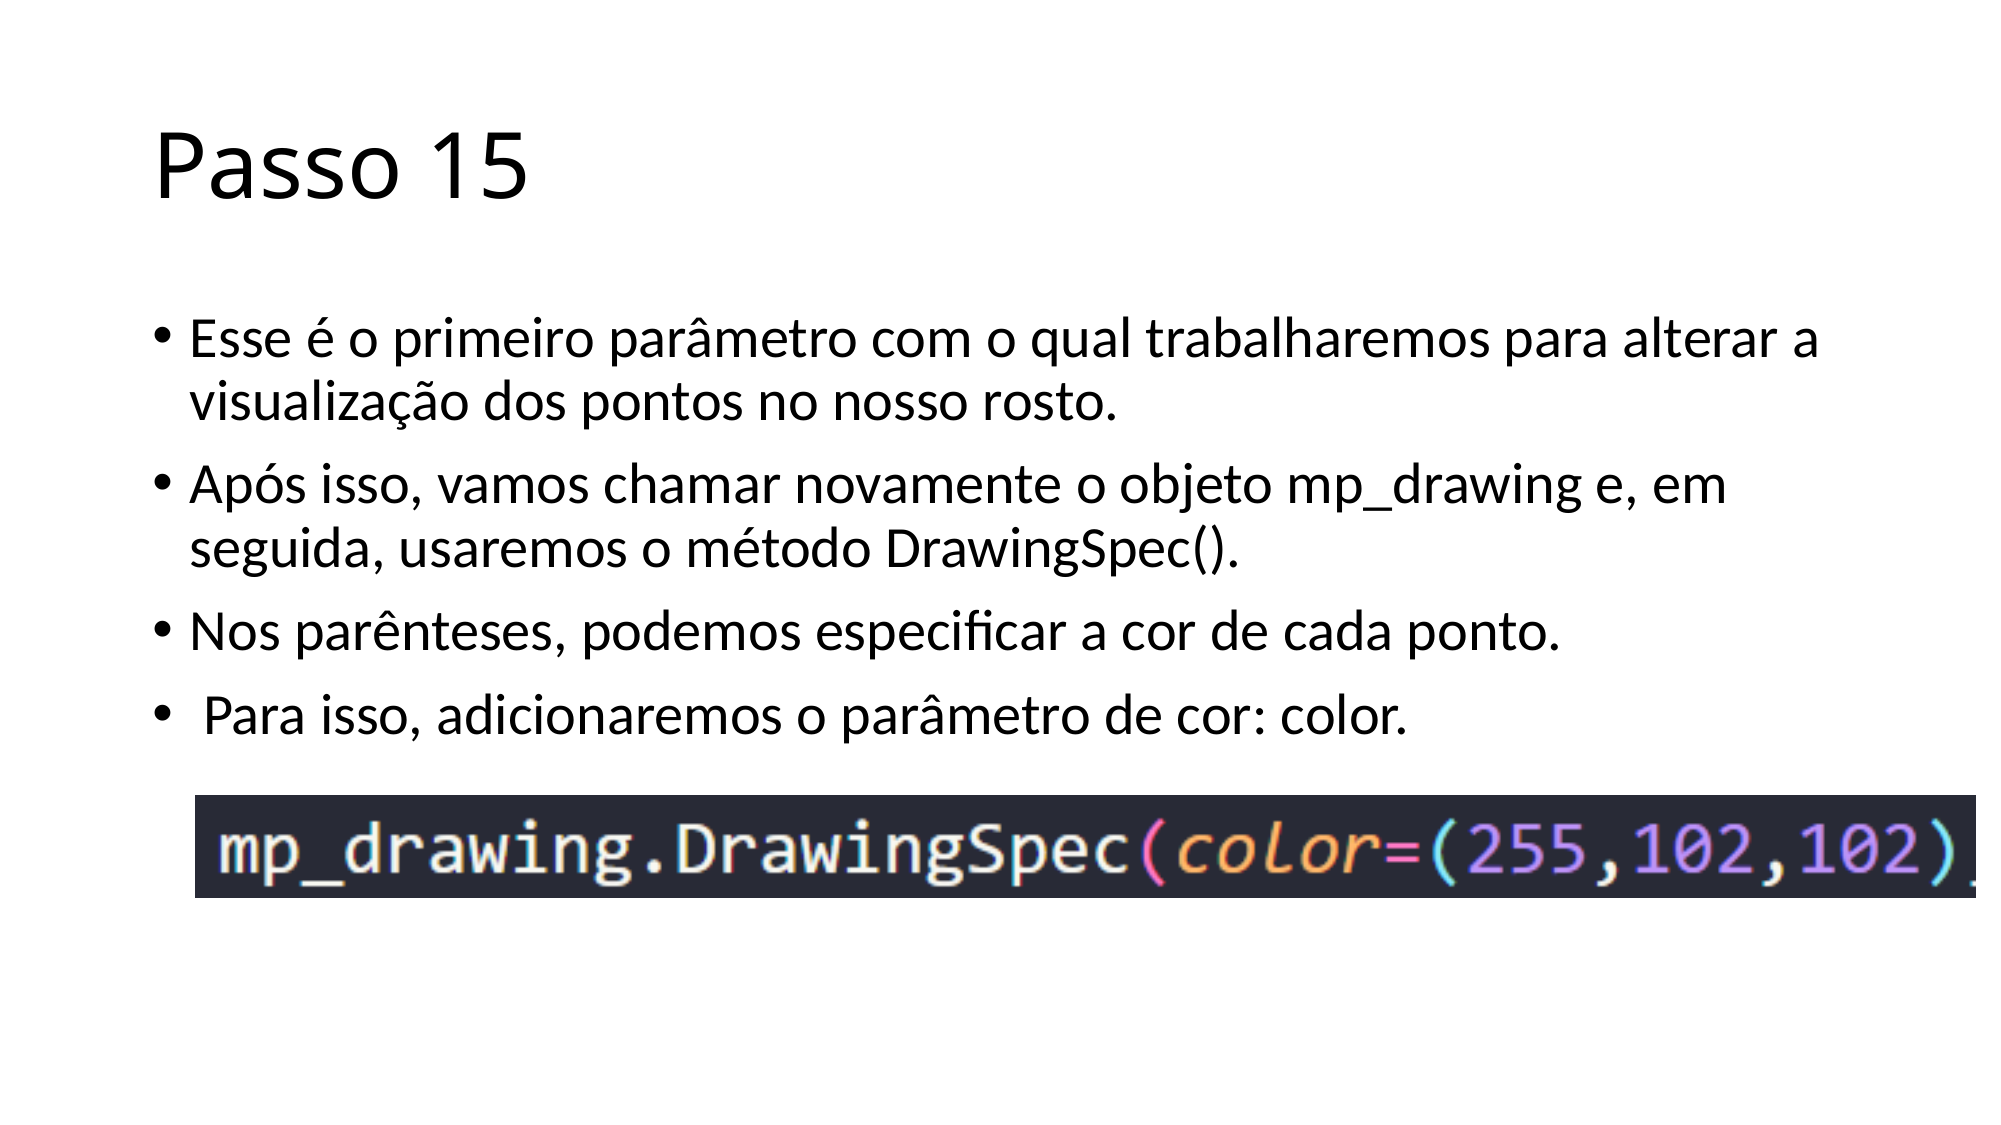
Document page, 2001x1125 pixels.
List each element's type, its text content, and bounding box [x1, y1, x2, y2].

title Passo 15 [137, 59, 1863, 278]
list Esse é o primeiro parâmetro com o qual trabalharemos para alterar a visualização dos pontos no nosso rosto. Após isso, vamos chamar novamente o objeto mp_drawing e, em seguida, usaremos o método DrawingSpec(). Nos parênteses, podemos especificar a cor de cada ponto. Para isso, adicionaremos o parâmetro de cor: color. [137, 299, 1863, 1014]
picture [195, 795, 1976, 898]
